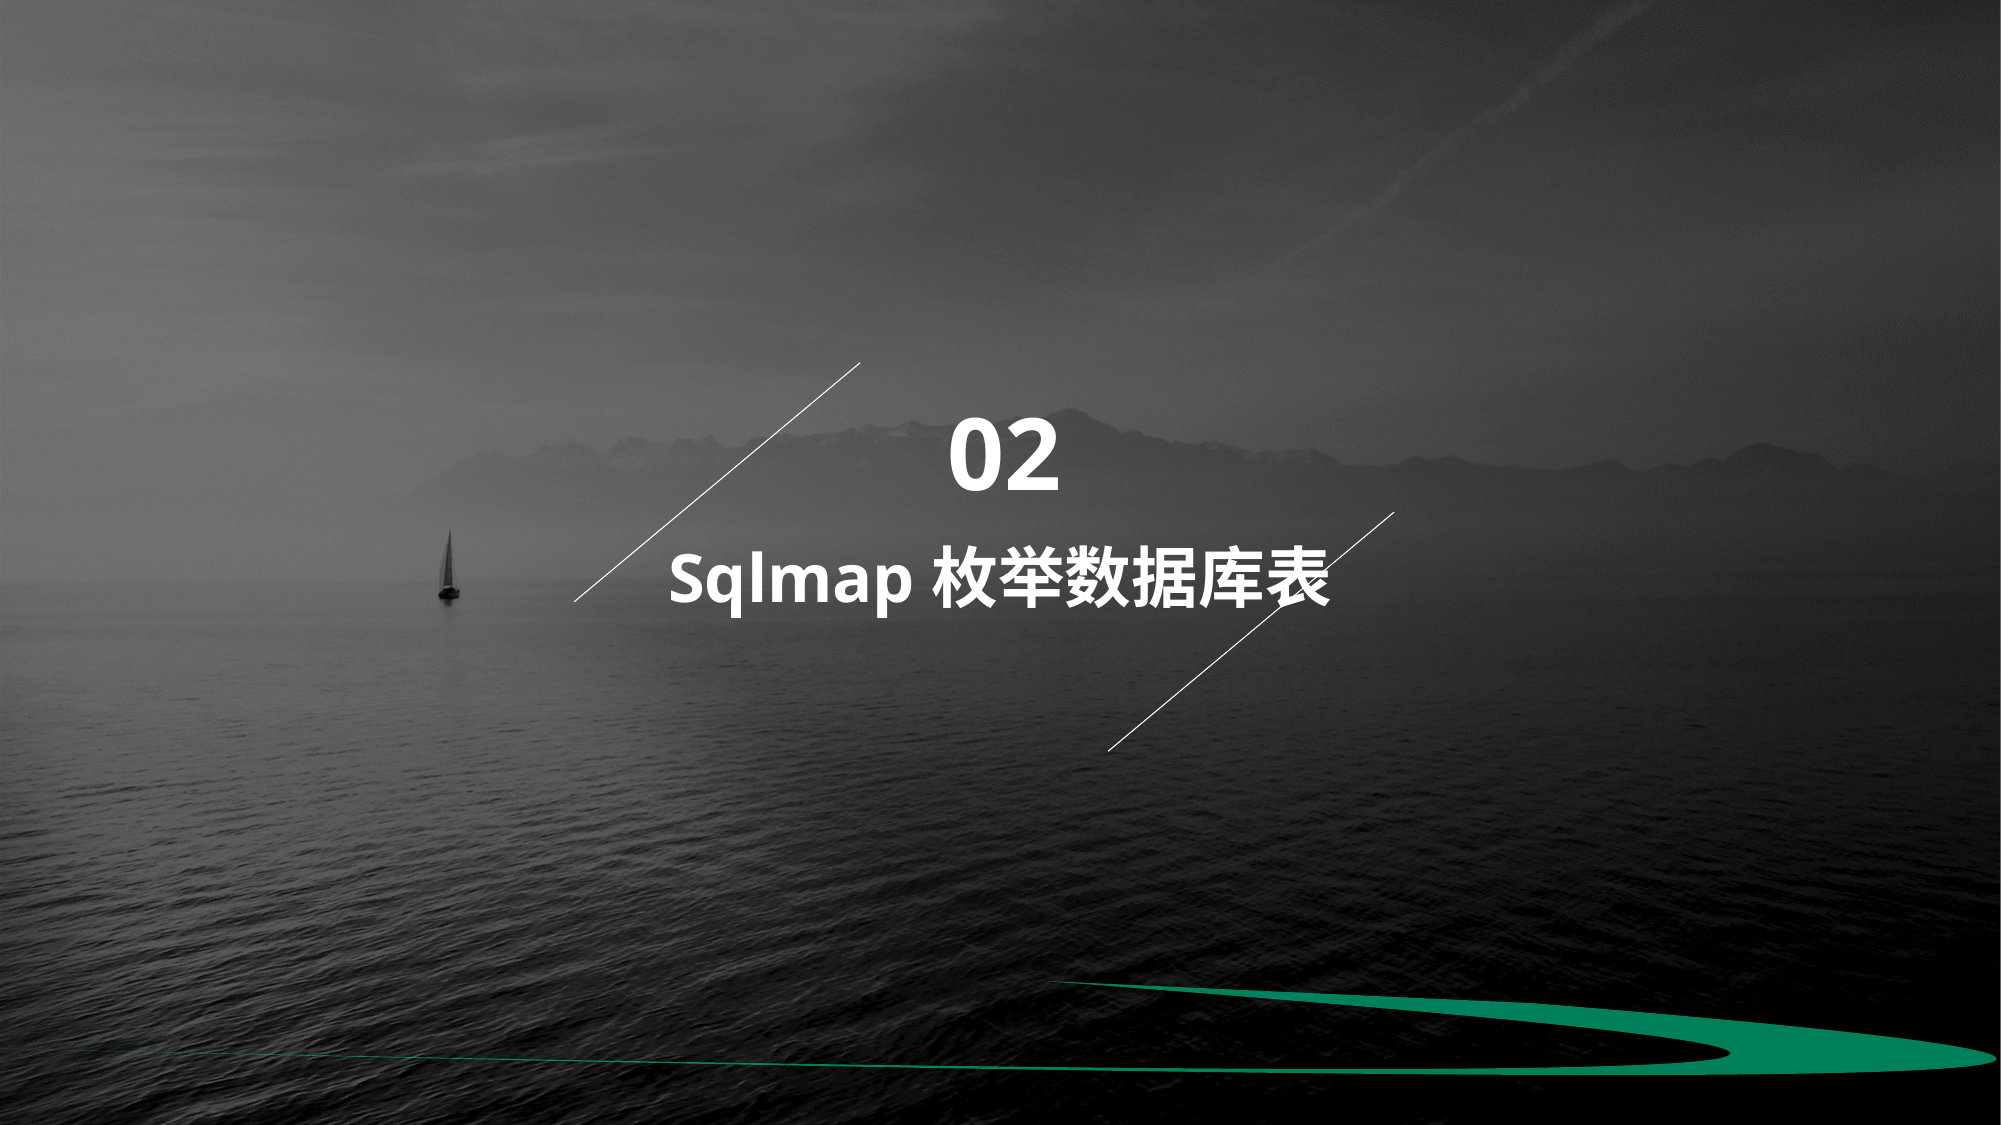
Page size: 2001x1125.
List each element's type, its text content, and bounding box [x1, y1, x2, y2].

text_box 02 [932, 382, 1108, 518]
title Sqlmap枚举数据库表 [470, 518, 1530, 633]
picture [0, 0, 2001, 1125]
